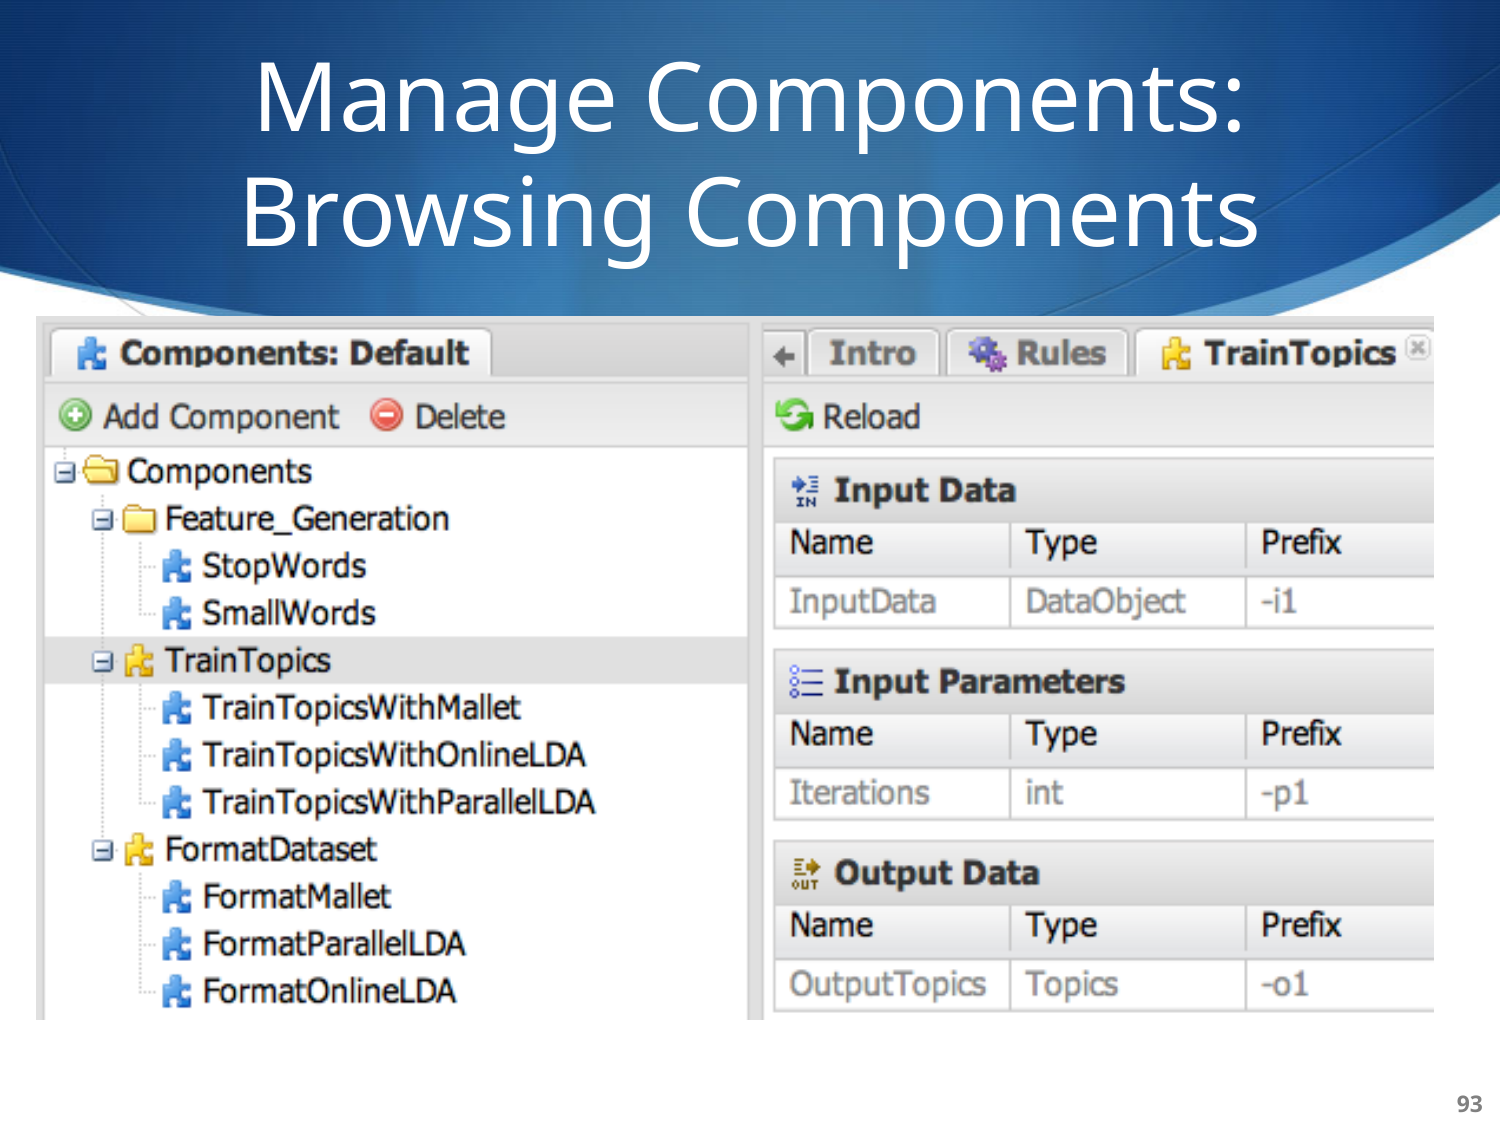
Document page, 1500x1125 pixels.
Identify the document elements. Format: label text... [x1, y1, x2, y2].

title Manage Components: Browsing Components [75, 56, 1425, 245]
slide_number 93 [1426, 1075, 1500, 1125]
picture [0, 0, 1500, 1125]
